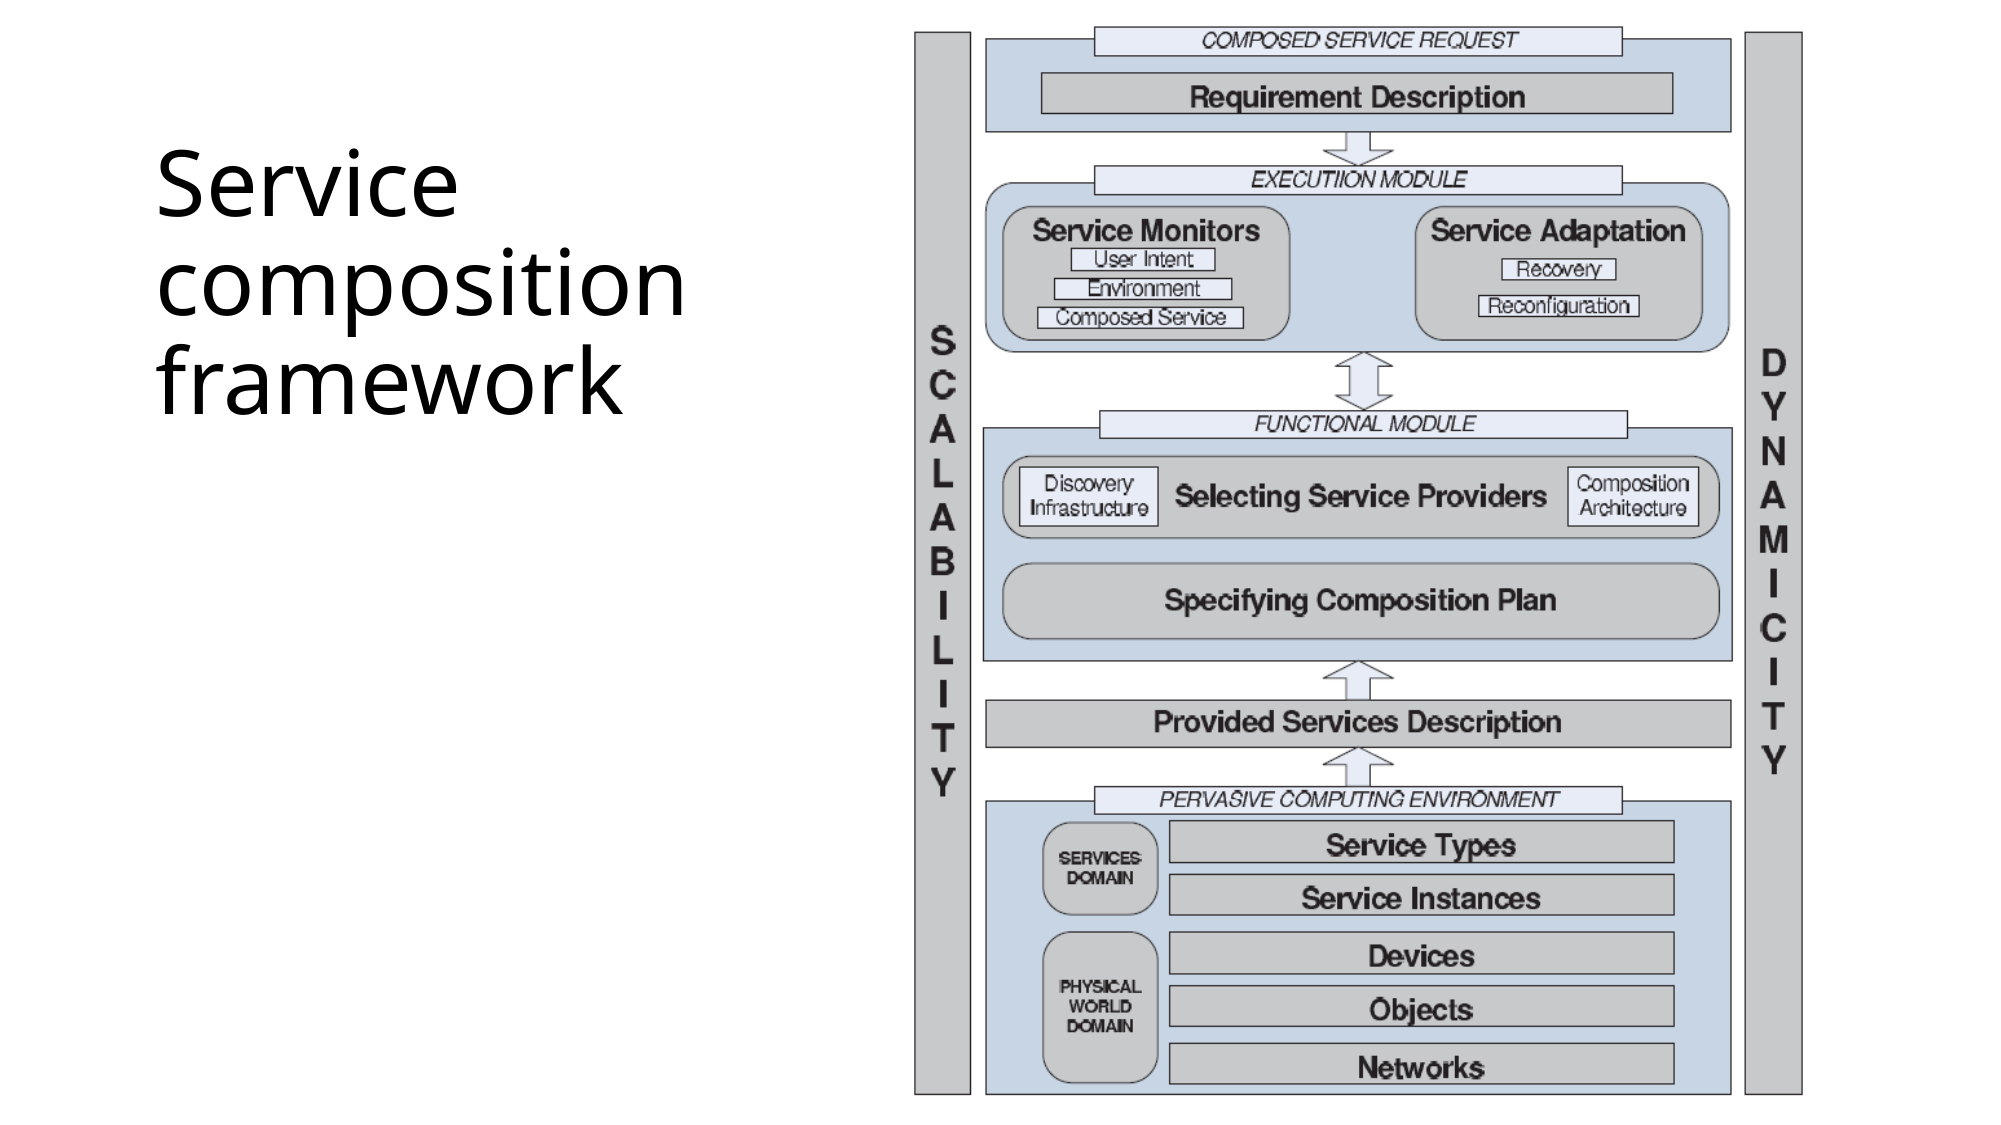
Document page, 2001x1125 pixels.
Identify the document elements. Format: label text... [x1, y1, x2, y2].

title Service composition framework [140, 59, 853, 512]
picture [895, 20, 1820, 1105]
